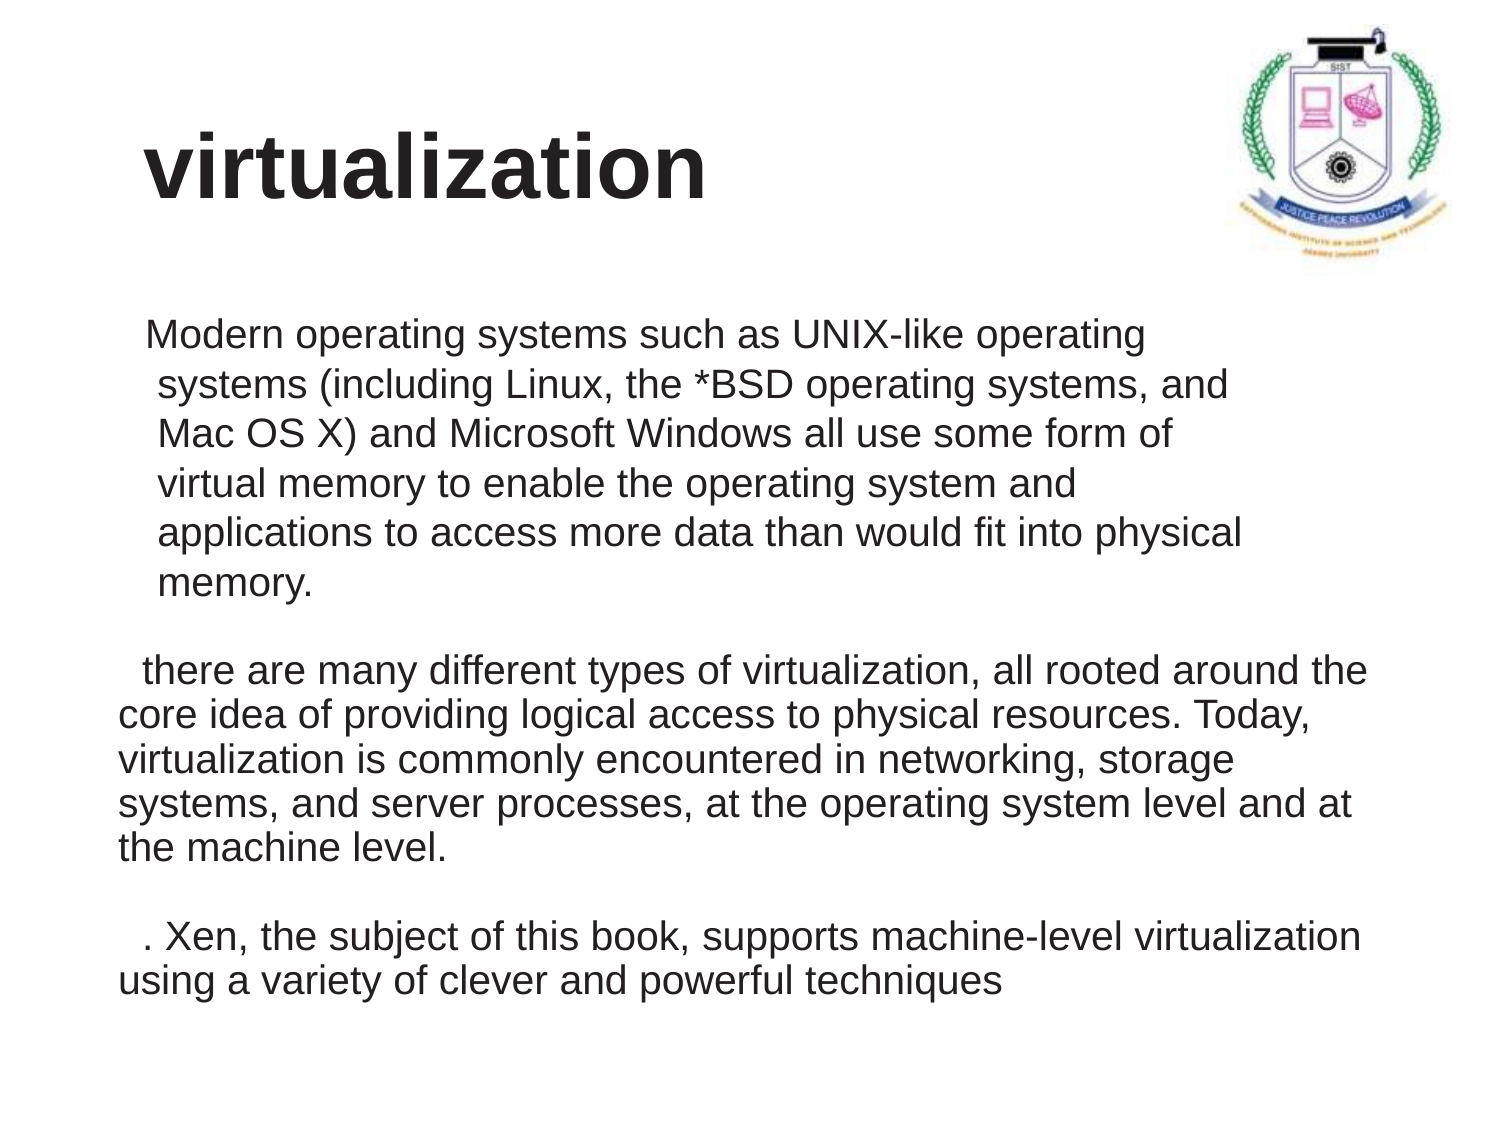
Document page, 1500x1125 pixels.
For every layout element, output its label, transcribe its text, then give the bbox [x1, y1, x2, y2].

picture [1226, 24, 1452, 276]
title virtualization [103, 59, 1397, 278]
list Modern operating systems such as UNIX-like operating systems (including Linux, the *BSD operating systems, and Mac OS X) and Microsoft Windows all use some form of virtual memory to enable the operating system and applications to access more data than would fit into physical memory. there are many different types of virtualization, all rooted around the core idea of providing logical access to physical resources. Today, virtualization is commonly encountered in networking, storage systems, and server processes, at the operating system level and at the machine level. . Xen, the subject of this book, supports machine-level virtualization using a variety of clever and powerful techniques [103, 299, 1397, 1014]
